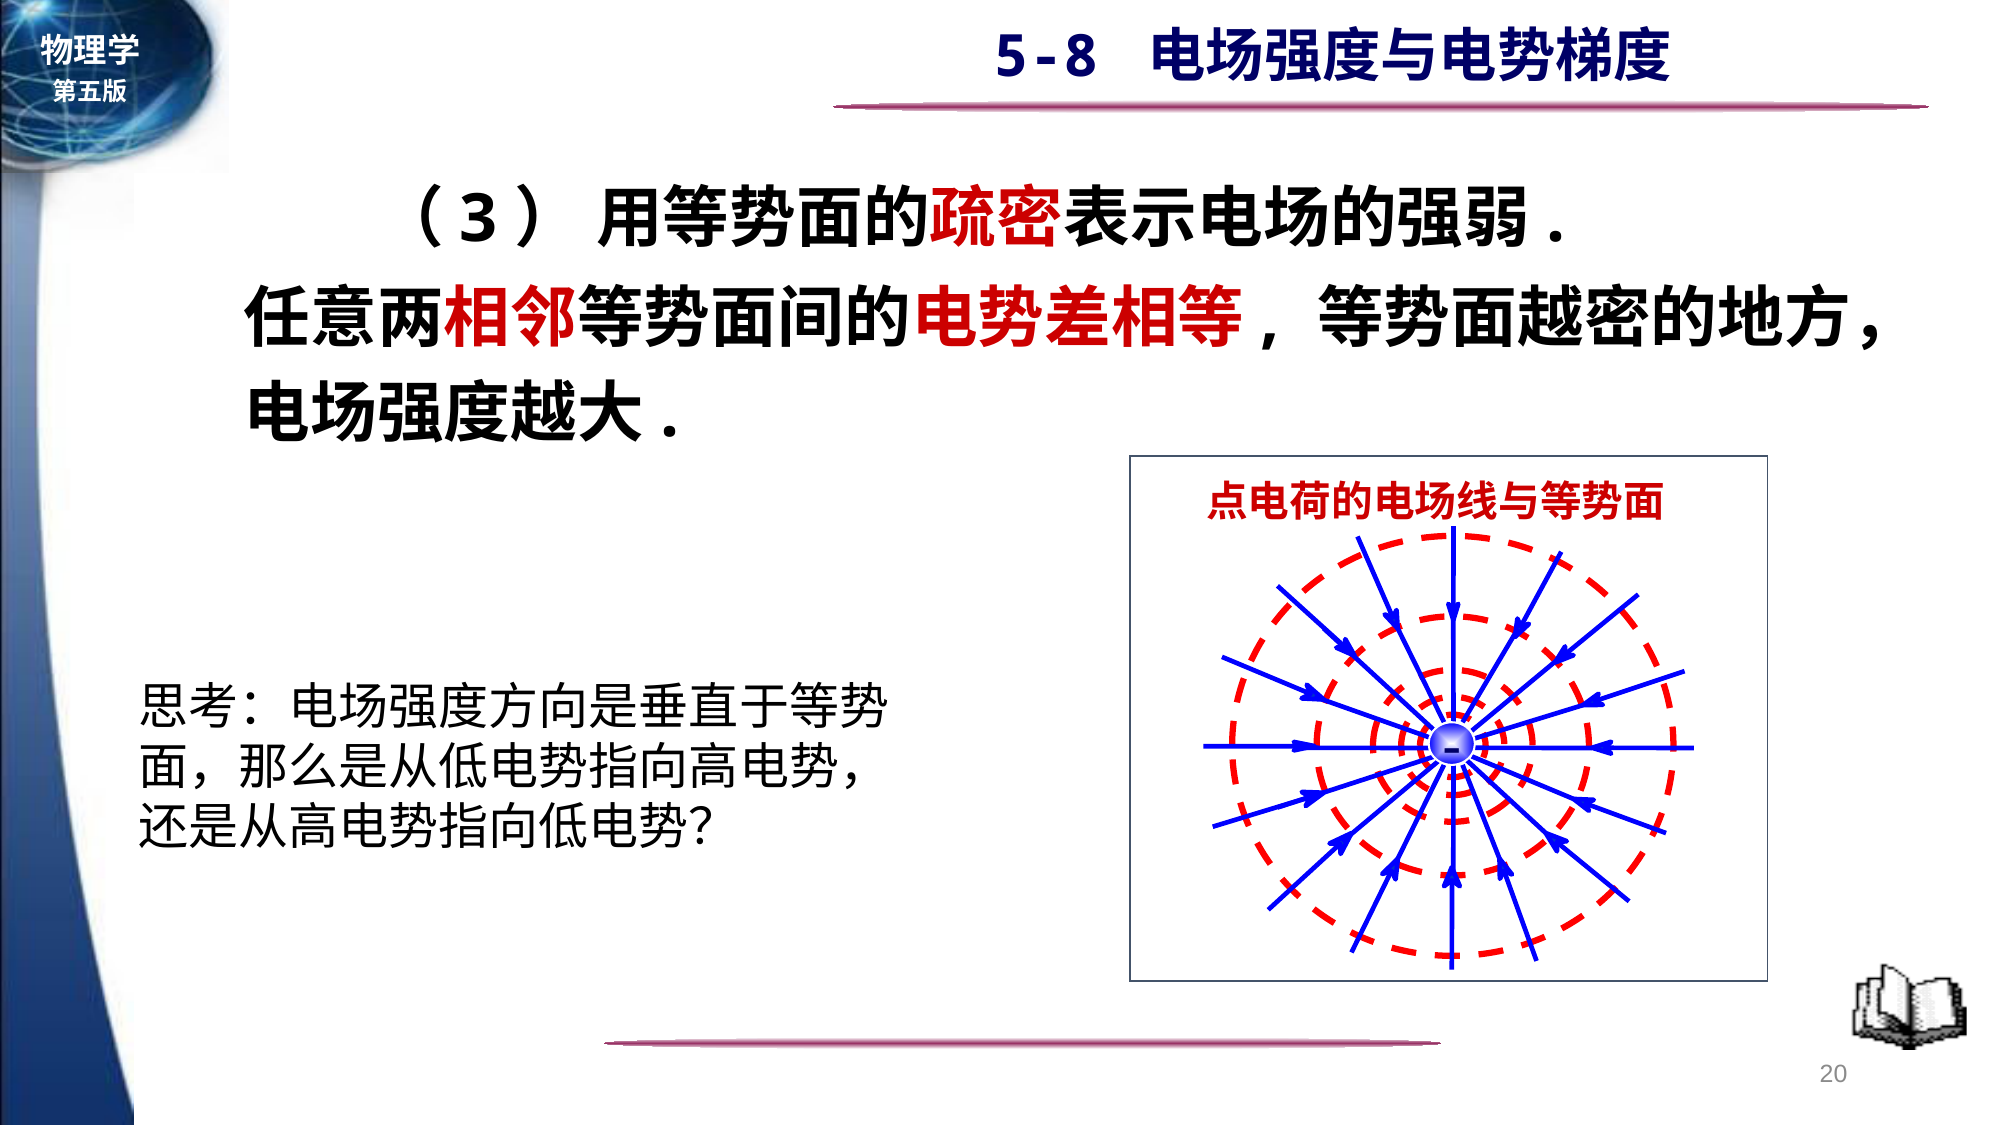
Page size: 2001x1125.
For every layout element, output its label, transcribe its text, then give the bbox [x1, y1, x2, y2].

picture [0, 0, 229, 1125]
text_box 任意两相邻等势面间的电势差相等, 等势面越密的地方，电场强度越大. [228, 251, 1934, 458]
picture [1850, 962, 1967, 1050]
text_box 思考：电场强度方向是垂直于等势面，那么是从低电势指向高电势，还是从高电势指向低电势？ [124, 667, 929, 862]
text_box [1129, 456, 1768, 982]
slide_number 20 [1412, 1042, 1863, 1103]
text_box （3） 用等势面的疏密表示电场的强弱. [362, 151, 1662, 263]
